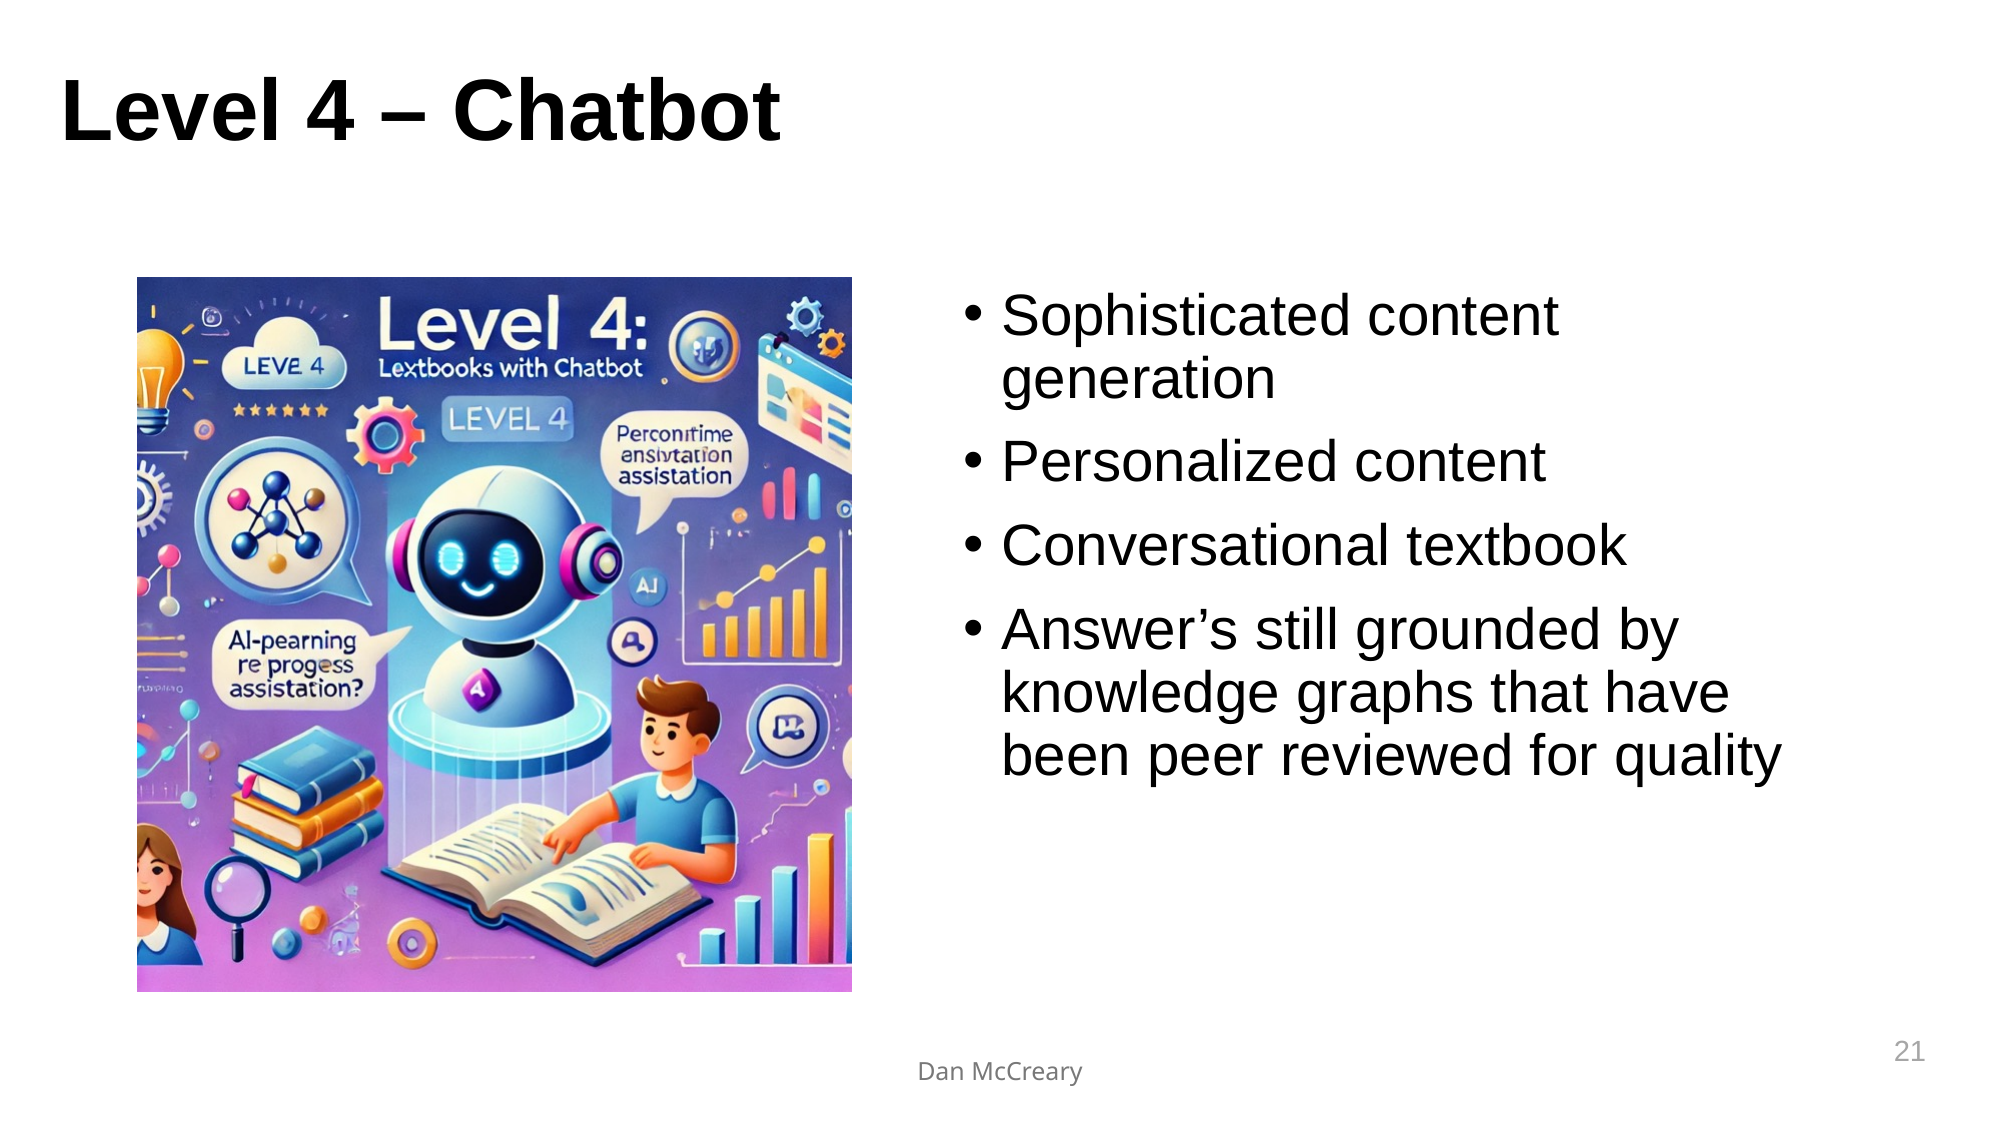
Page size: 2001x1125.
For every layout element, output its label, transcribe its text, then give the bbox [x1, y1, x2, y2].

title Level 4 – Chatbot [45, 57, 1771, 167]
list Sophisticated content generation Personalized content Conversational textbook Answer’s still grounded by knowledge graphs that have been peer reviewed for quality [948, 277, 1812, 992]
slide_number 21 [1491, 1019, 1942, 1080]
picture [136, 276, 852, 992]
footer Dan McCreary [662, 1042, 1338, 1103]
